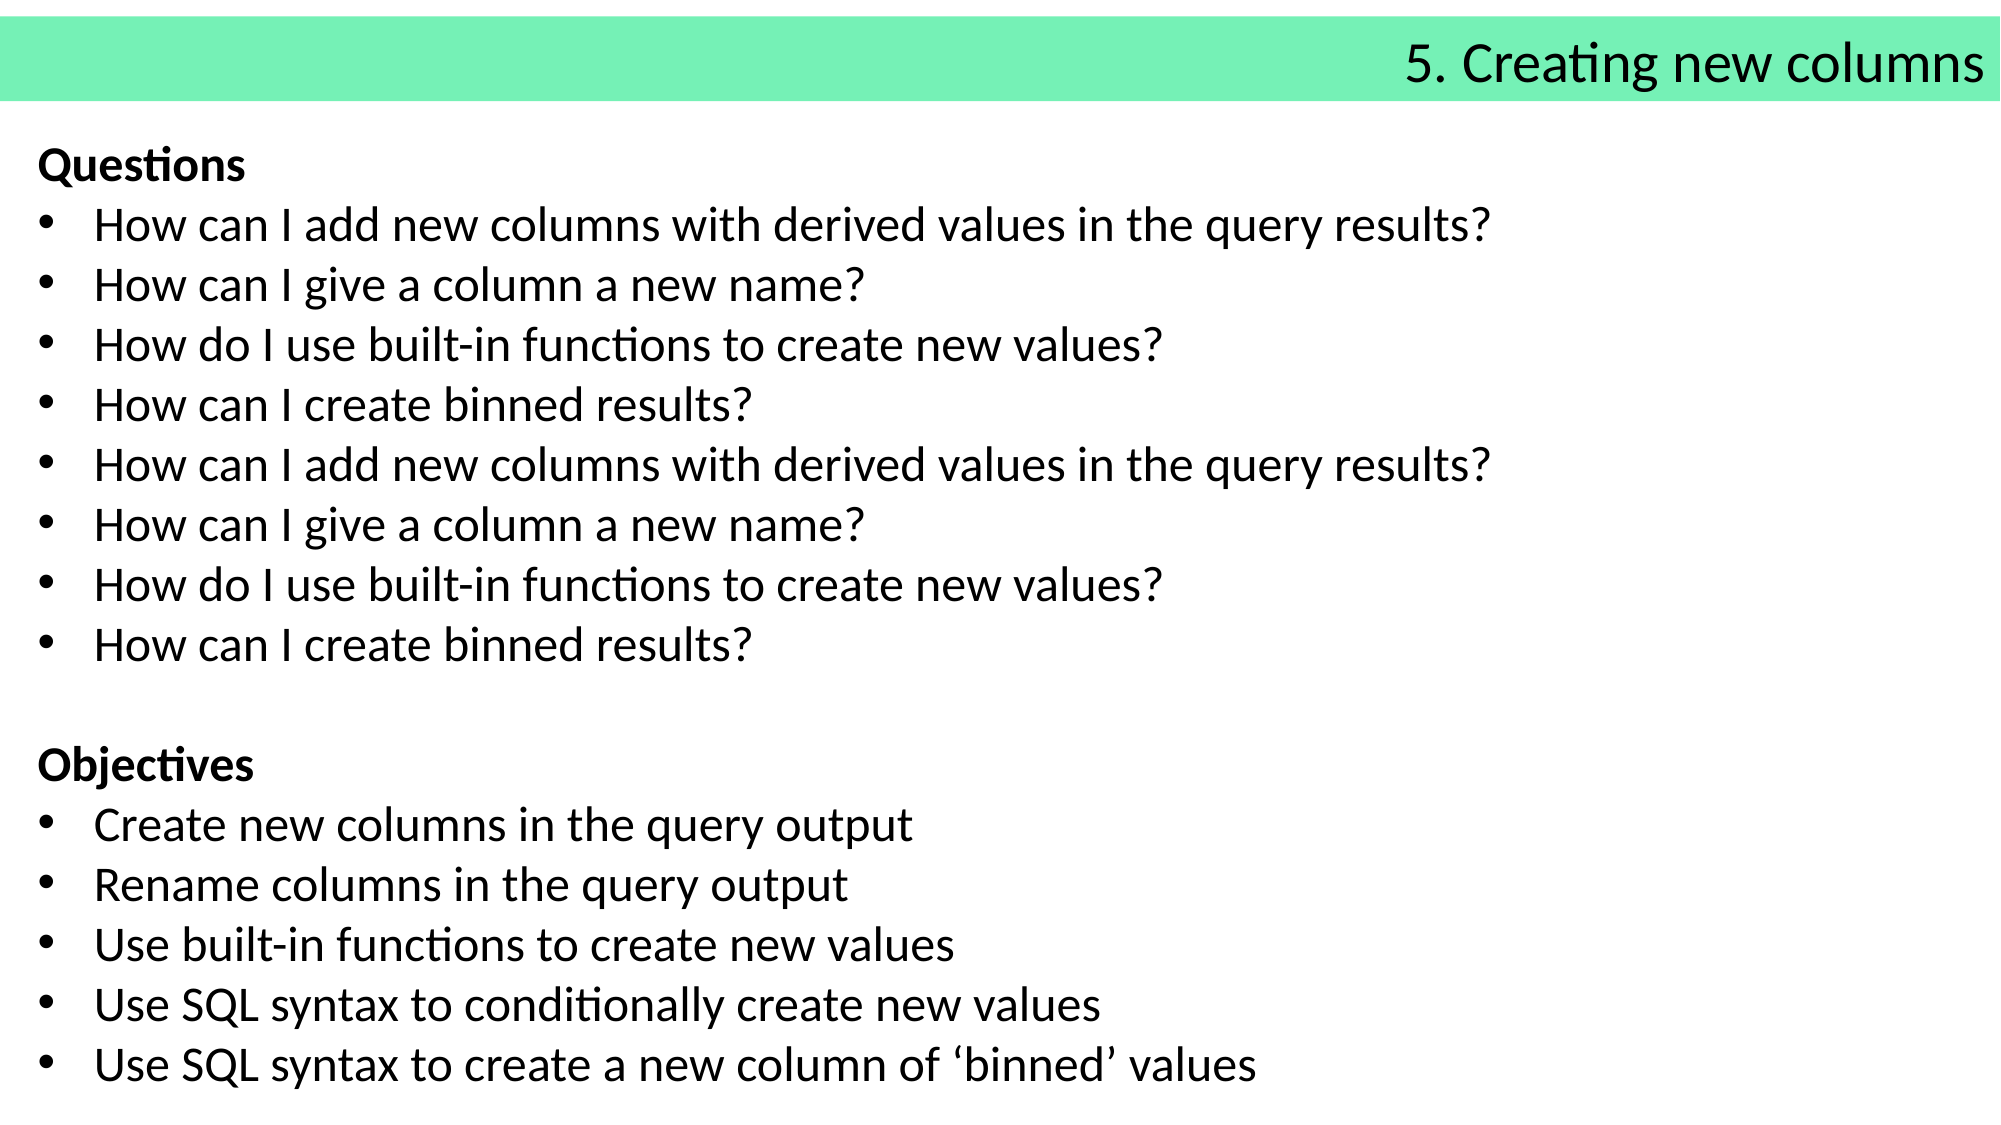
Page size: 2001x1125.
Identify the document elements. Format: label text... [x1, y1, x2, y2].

text_box 5. Creating new columns [0, 16, 2000, 102]
text_box Questions How can I add new columns with derived values in the query results? How can I give a column a new name? How do I use built-in functions to create new values? How can I create binned results? How can I add new columns with derived values in the query results? How can I give a column a new name? How do I use built-in functions to create new values? How can I create binned results? Objectives Create new columns in the query output Rename columns in the query output Use built-in functions to create new values Use SQL syntax to conditionally create new values Use SQL syntax to create a new column of ‘binned’ values [22, 123, 1978, 1099]
